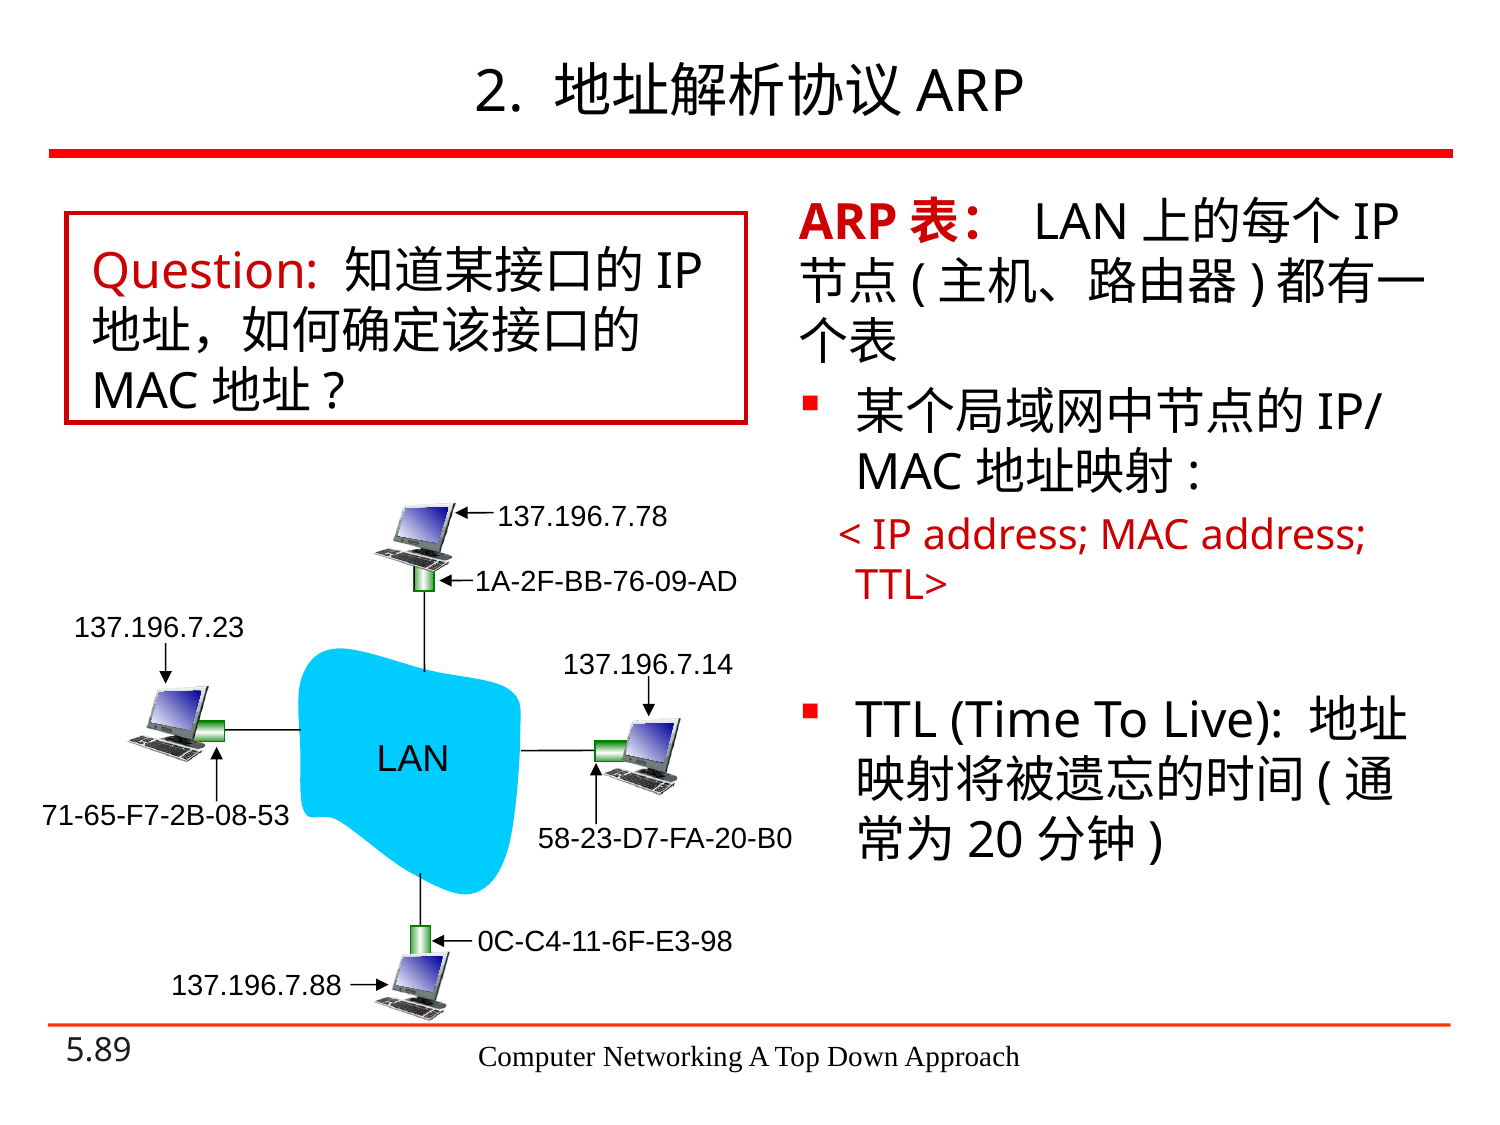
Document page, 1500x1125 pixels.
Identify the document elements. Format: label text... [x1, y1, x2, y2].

text_box [159, 643, 172, 680]
text_box 1A-2F-BB-76-09-AD [460, 555, 753, 606]
text_box 71-65-F7-2B-08-53 [26, 789, 305, 839]
text_box 137.196.7.78 [482, 490, 684, 540]
text_box 137.196.7.14 [548, 637, 749, 688]
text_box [107, 682, 225, 769]
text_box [584, 714, 683, 801]
text_box [463, 506, 494, 519]
text_box 137.196.7.23 [59, 601, 260, 651]
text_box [353, 499, 458, 592]
text_box LAN [330, 726, 465, 787]
text_box [298, 648, 521, 895]
text_box [431, 934, 462, 947]
text_box [410, 926, 431, 947]
text_box 58-23-D7-FA-20-B0 [523, 812, 808, 863]
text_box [355, 948, 452, 1027]
title 2. 地址解析协议ARP [49, 35, 1451, 141]
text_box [66, 212, 747, 428]
text_box 0C-C4-11-6F-E3-98 [462, 915, 749, 965]
list ARP表： LAN上的每个IP节点(主机、路由器)都有一个表 某个局域网中节点的IP/MAC地址映射: < IP address; MAC address; TTL> TTL (Time To Live): 地址映射将被遗忘的时间(通常为20分钟) [783, 181, 1454, 1010]
text_box 137.196.7.88 [156, 959, 350, 1009]
text_box [642, 688, 655, 713]
